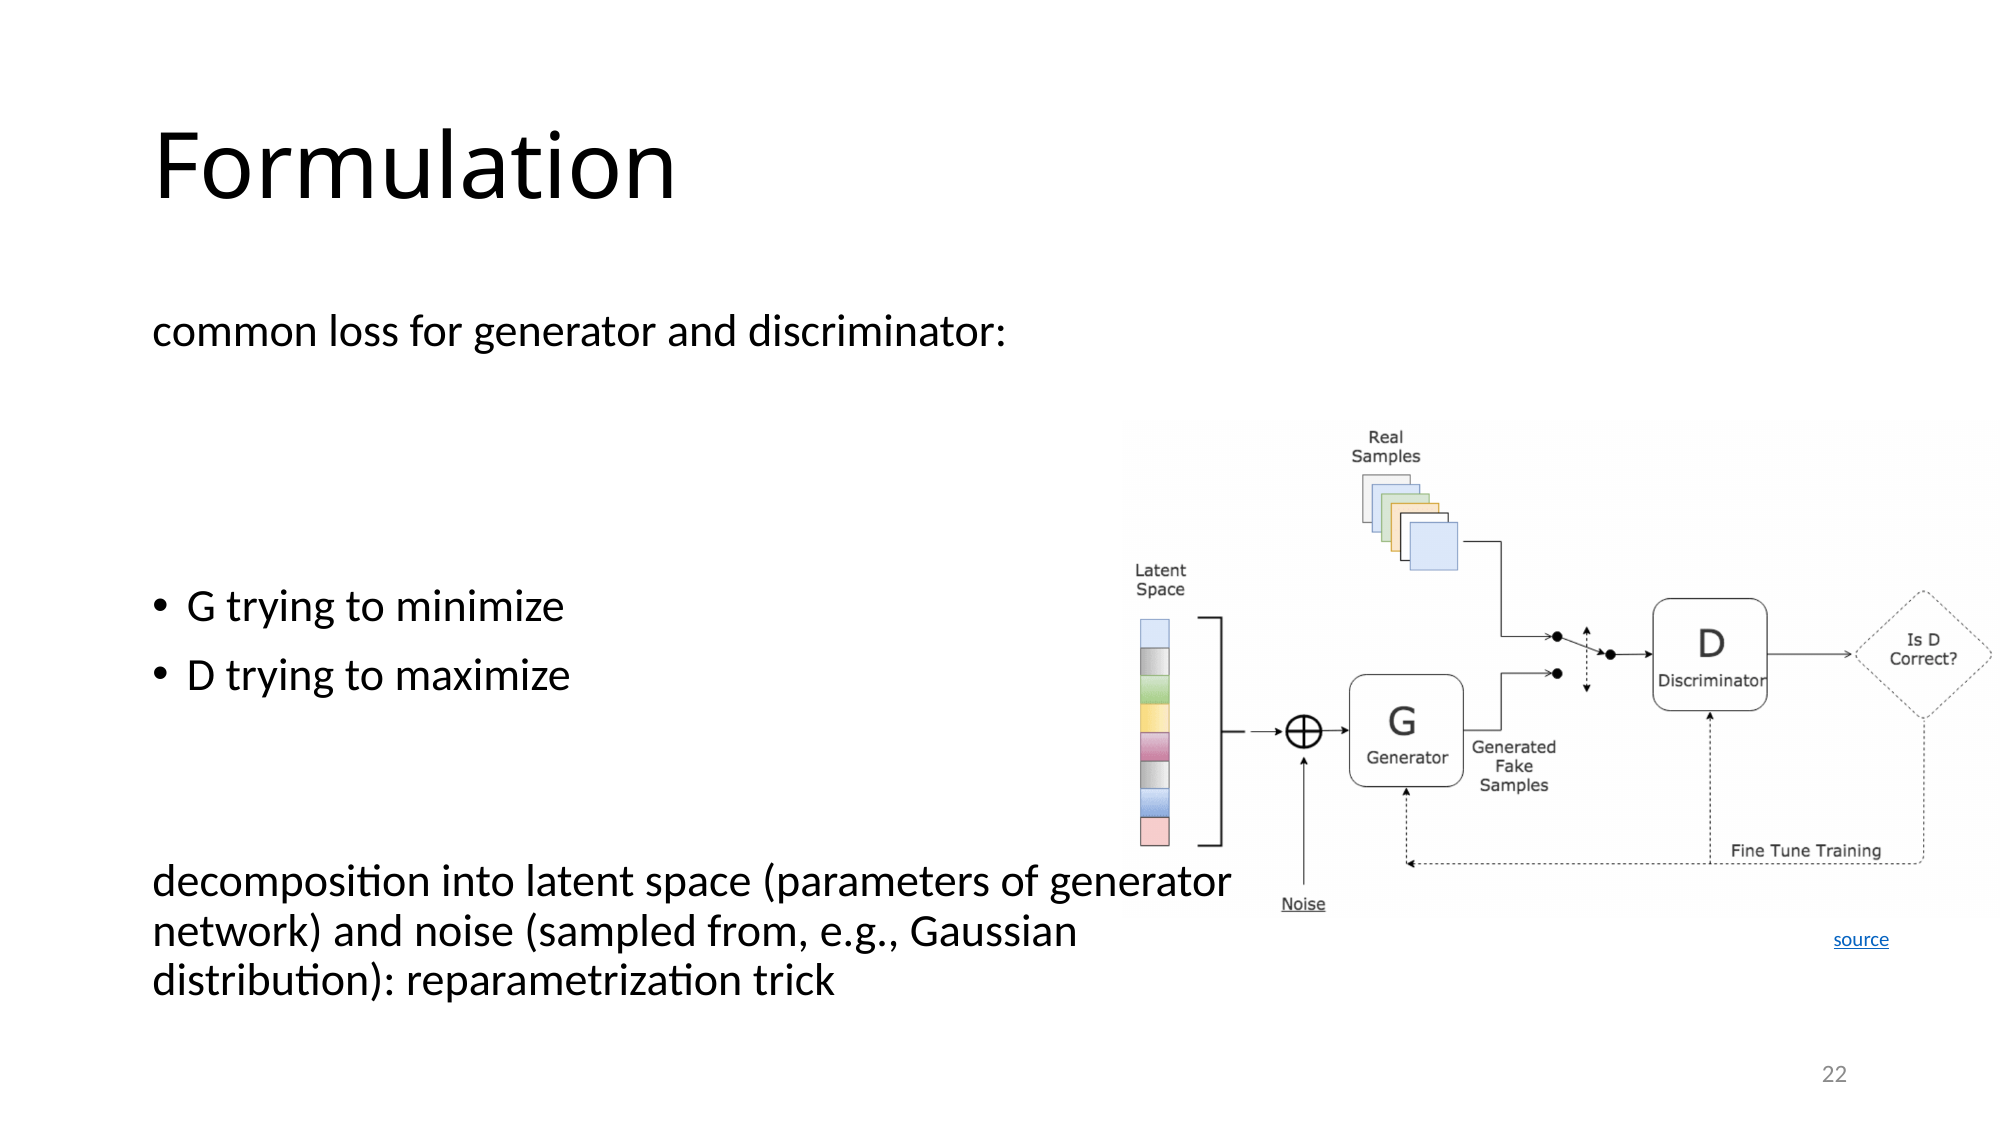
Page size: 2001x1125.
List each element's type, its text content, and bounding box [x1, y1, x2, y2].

title Formulation [137, 59, 1863, 278]
picture [1122, 420, 2000, 918]
text_box source [1818, 918, 1907, 958]
slide_number 22 [1412, 1042, 1863, 1103]
